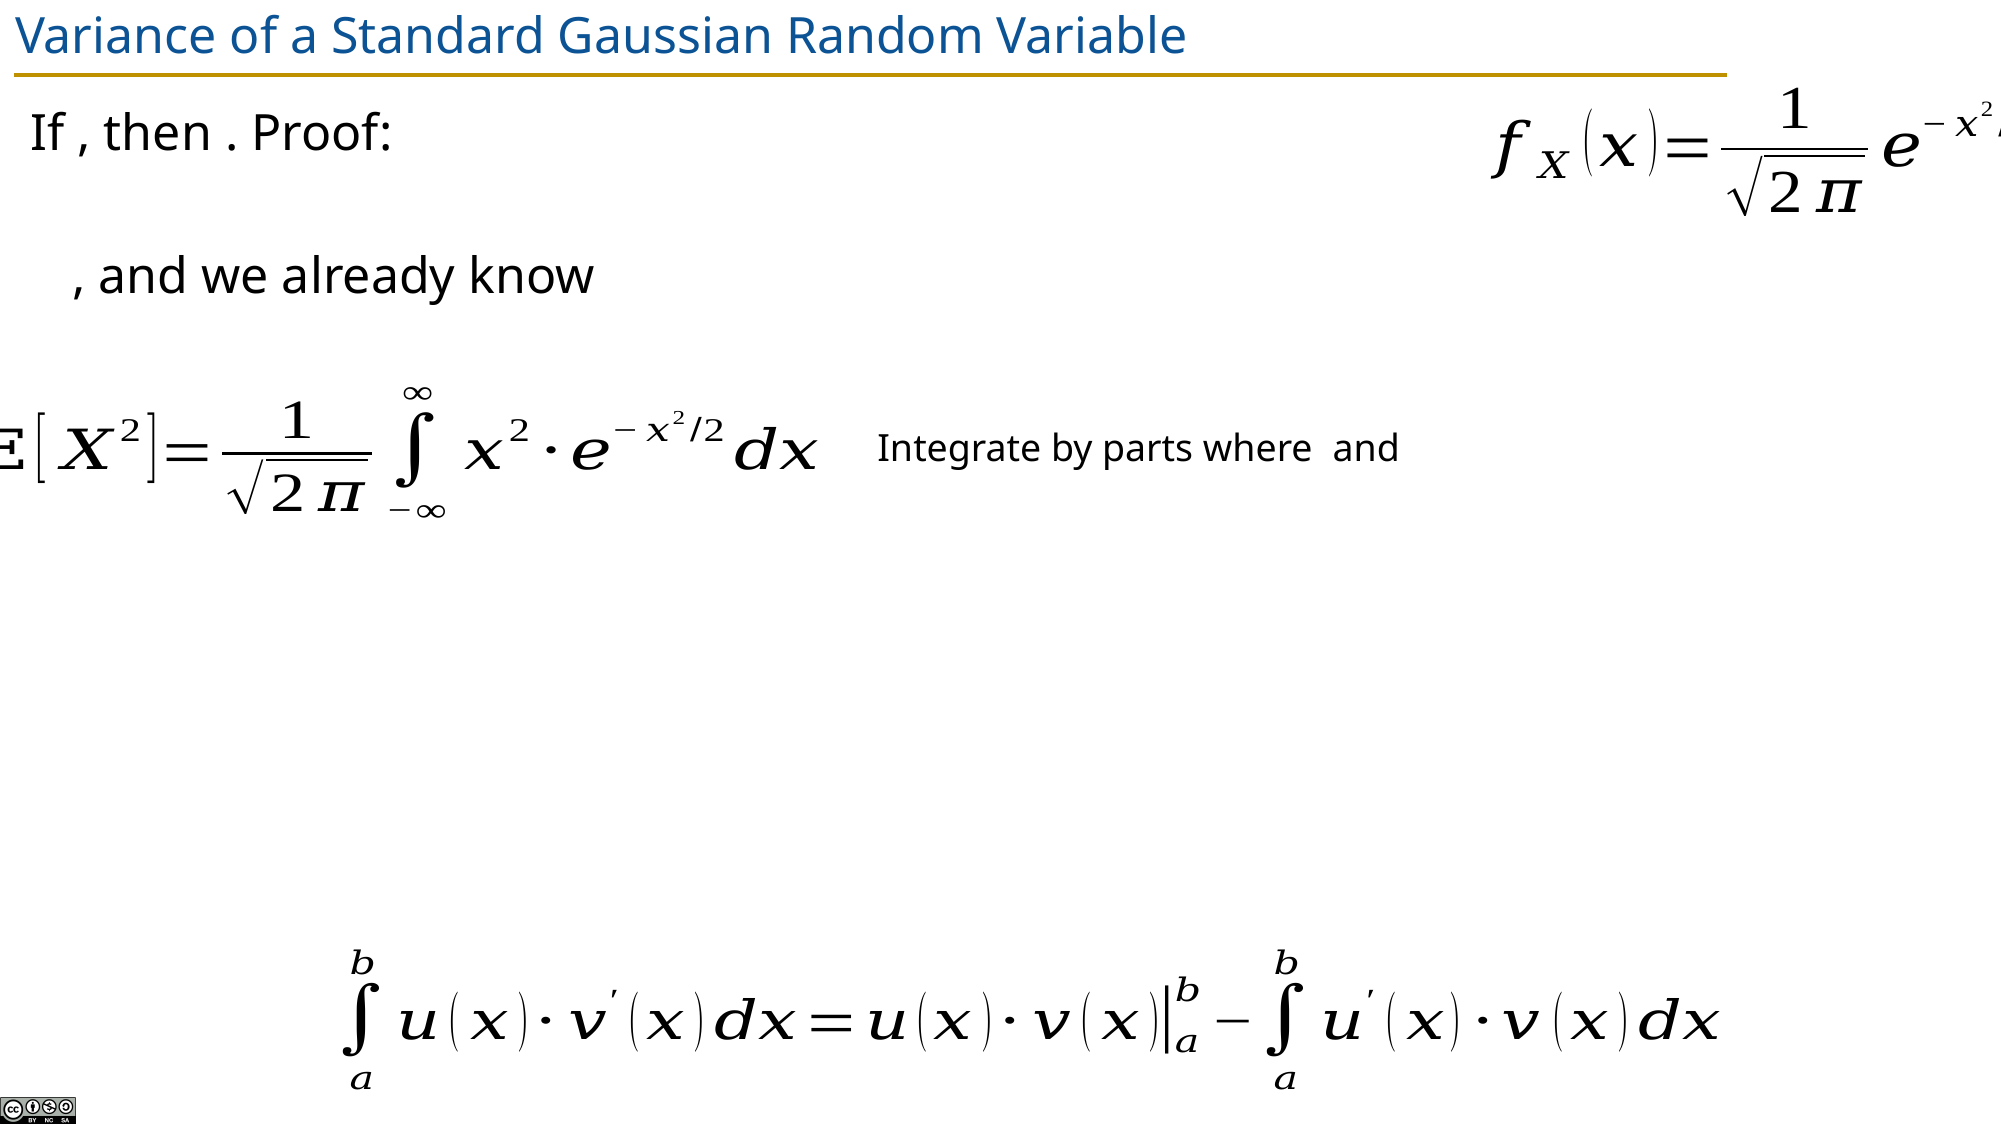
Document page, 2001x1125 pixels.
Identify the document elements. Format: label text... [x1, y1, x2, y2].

picture [0, 1097, 76, 1124]
title Variance of a Standard Gaussian Random Variable [0, 0, 1725, 75]
